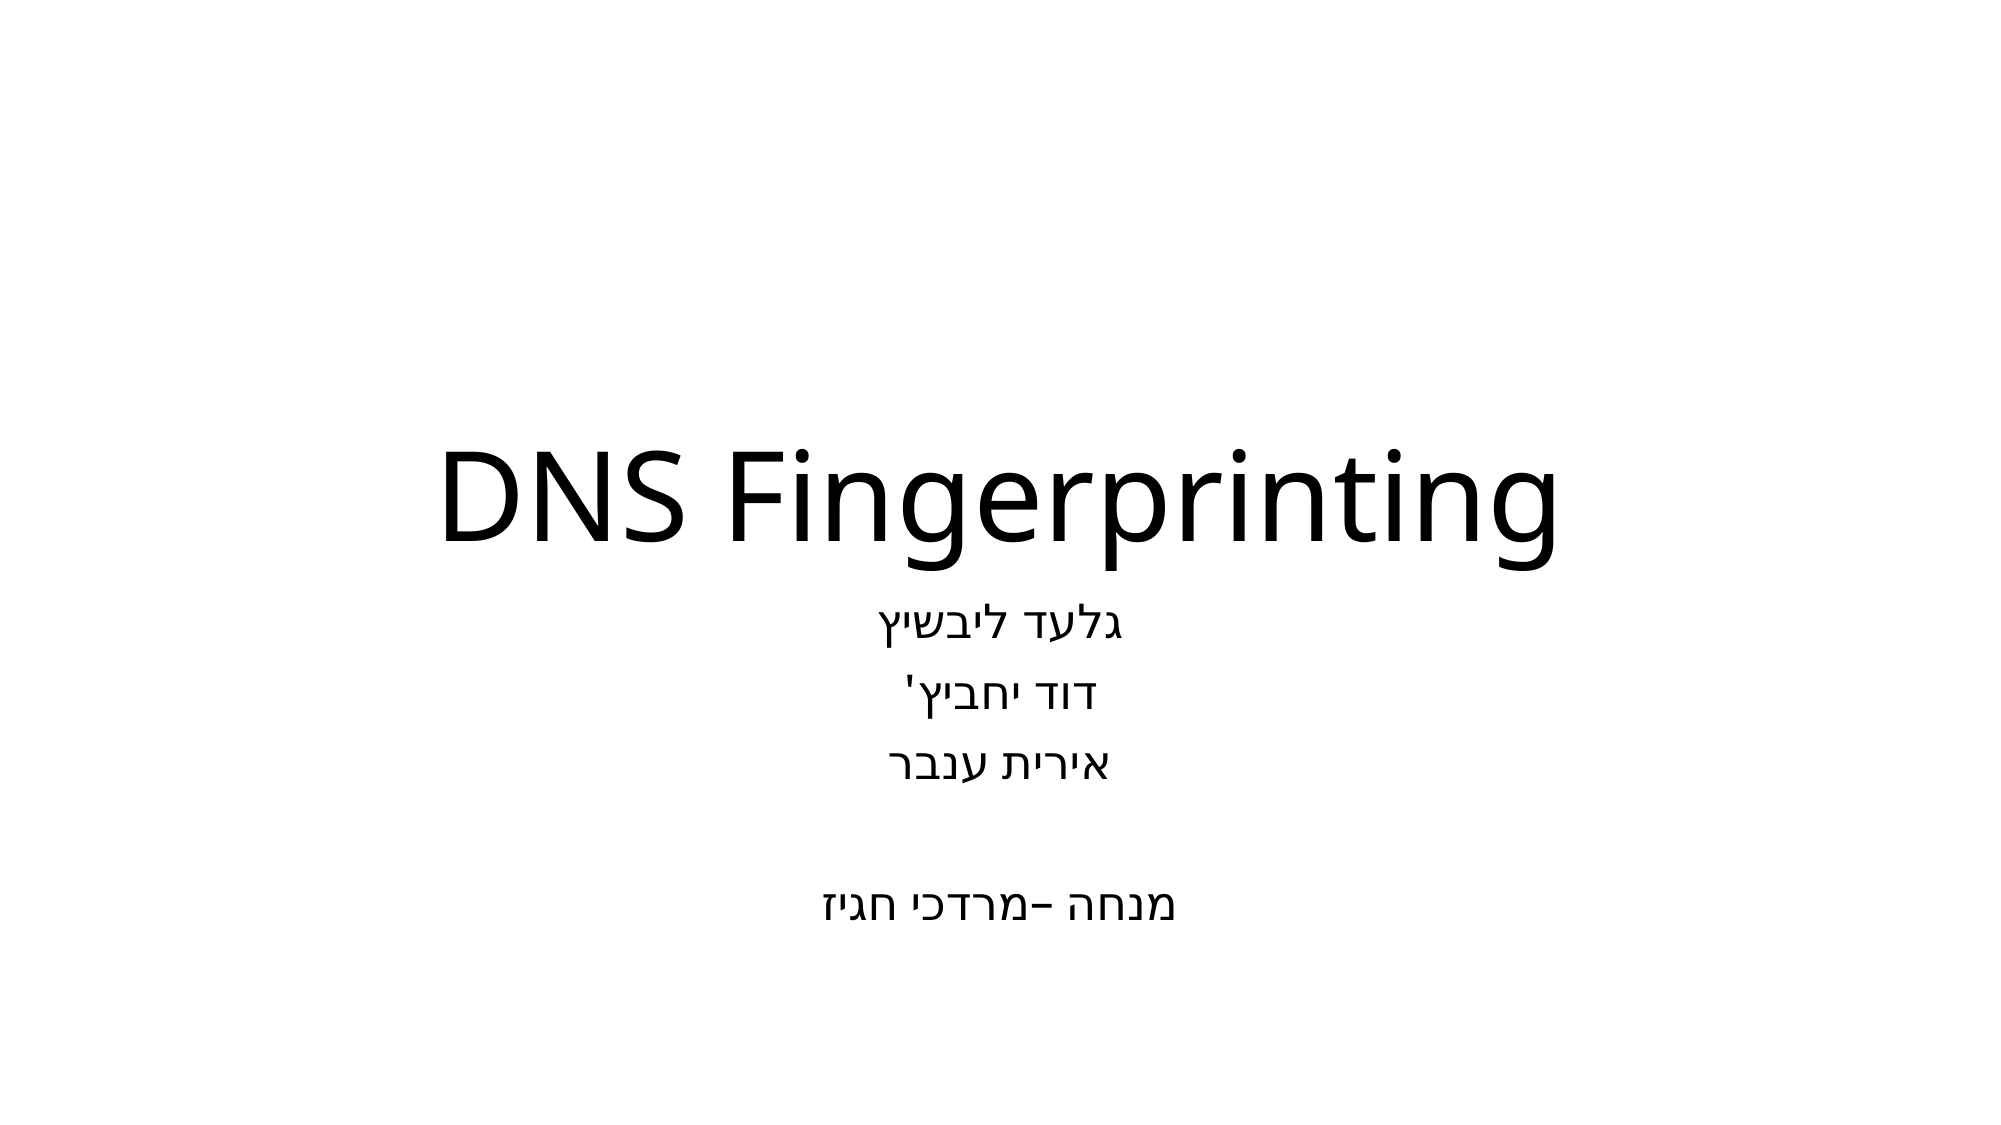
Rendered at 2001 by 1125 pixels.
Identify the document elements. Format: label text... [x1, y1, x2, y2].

title DNS Fingerprinting [249, 184, 1750, 576]
subtitle גלעד ליבשיץ דוד יחביץ' אירית ענבר מנחה –מרדכי חגיז [249, 590, 1750, 941]
